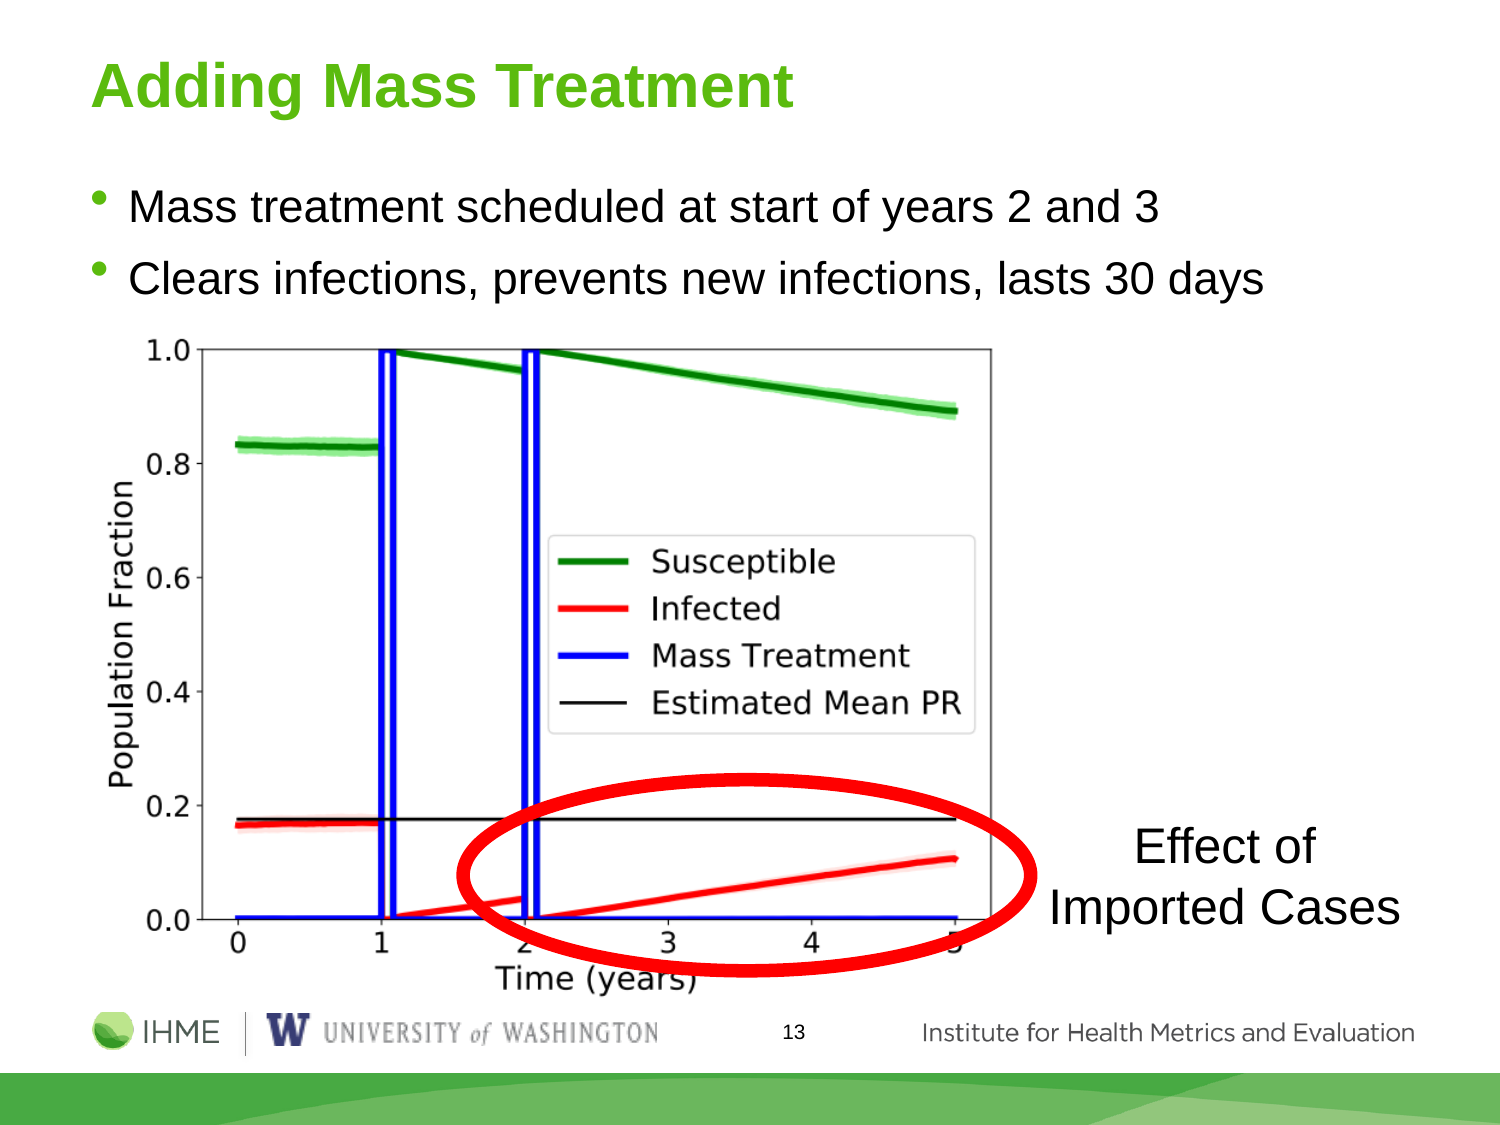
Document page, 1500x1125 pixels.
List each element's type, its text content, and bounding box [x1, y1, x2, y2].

picture [91, 320, 1012, 1050]
text_box [1016, 842, 1026, 909]
slide_number 13 [765, 1020, 822, 1052]
text_box Effect of Imported Cases [1026, 806, 1424, 942]
picture [0, 1073, 1500, 1125]
list Mass treatment scheduled at start of years 2 and 3 Clears infections, prevents new infections, lasts 30 days [75, 169, 1425, 896]
title Adding Mass Treatment [75, 37, 1419, 128]
picture [915, 1015, 1420, 1047]
